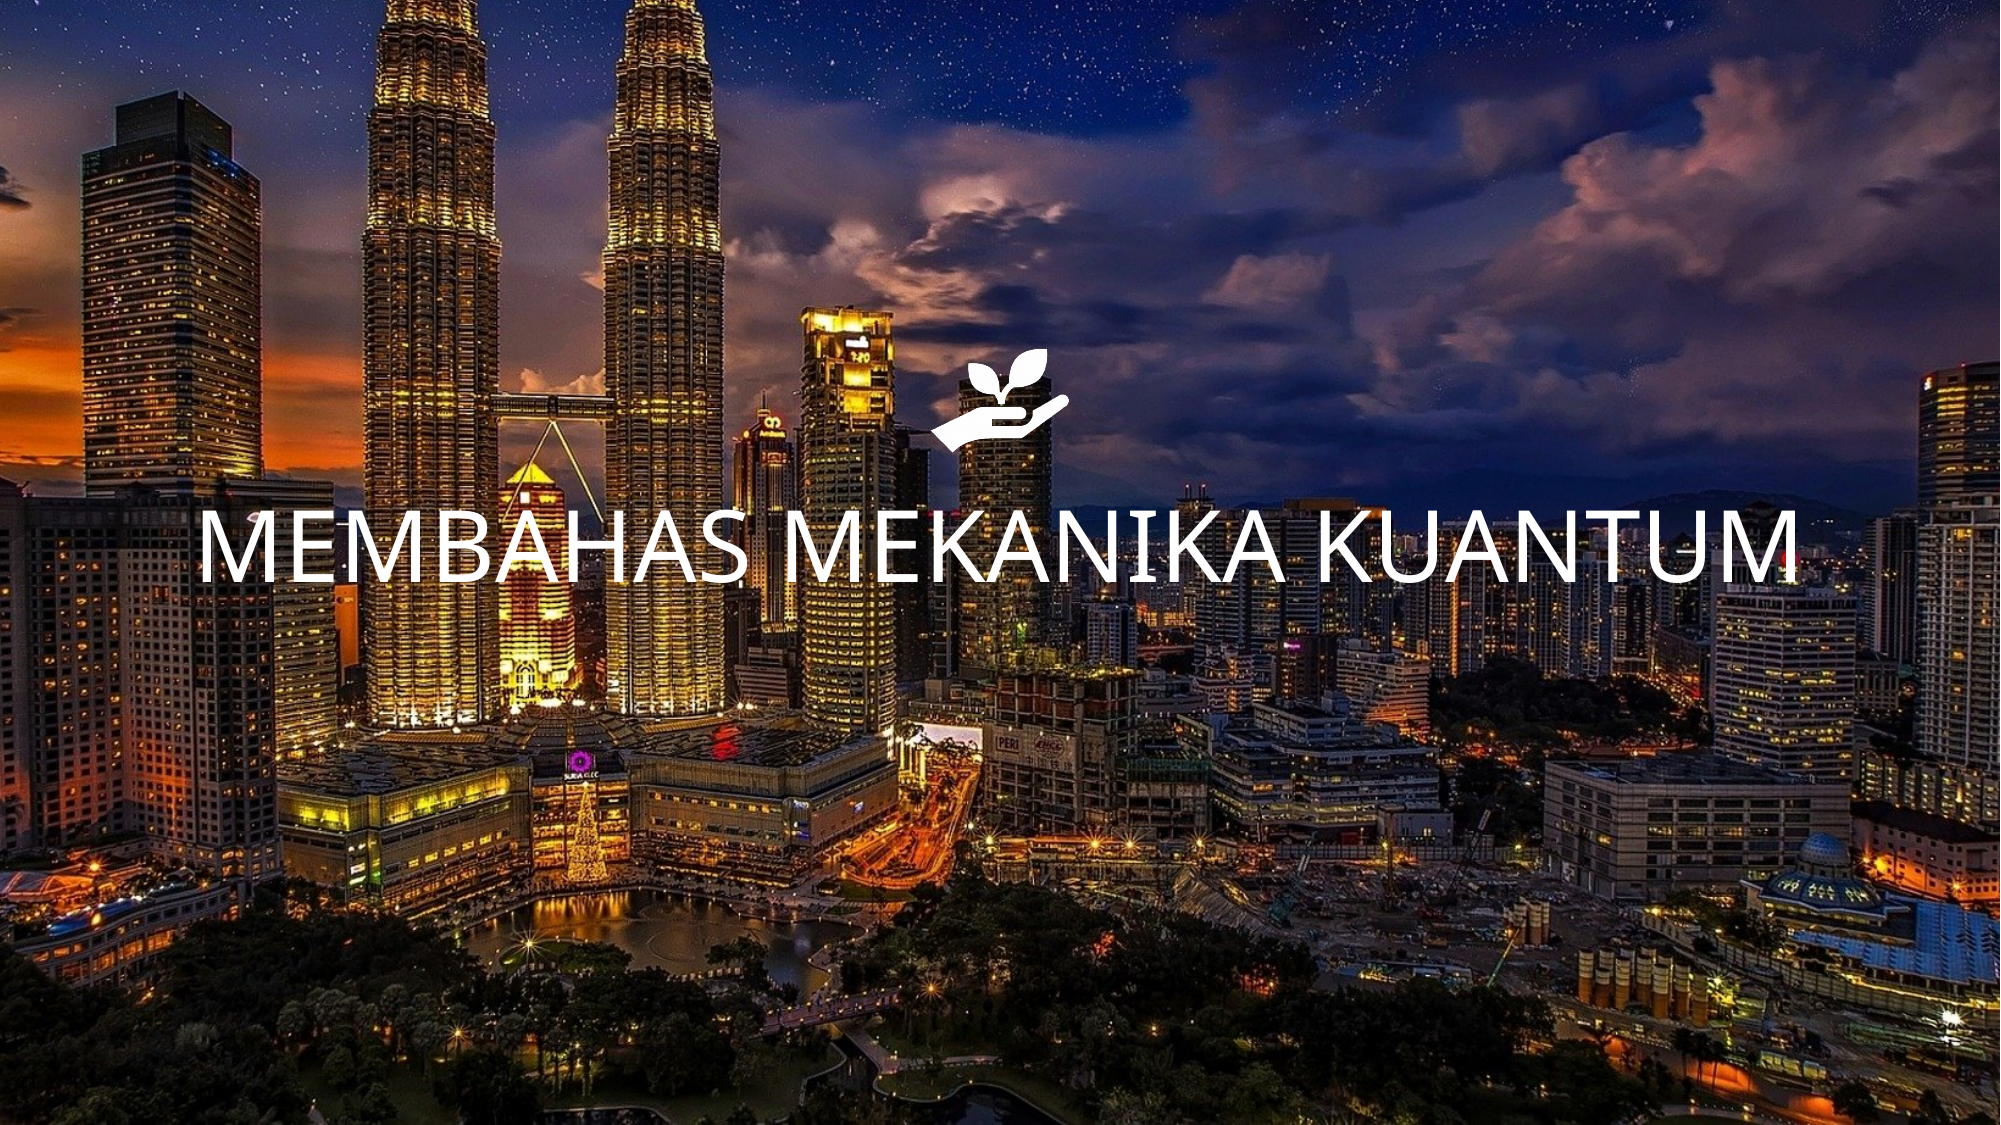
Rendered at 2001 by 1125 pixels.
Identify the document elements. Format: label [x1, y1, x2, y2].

text_box [148, 325, 1852, 739]
picture [0, 0, 2000, 1125]
